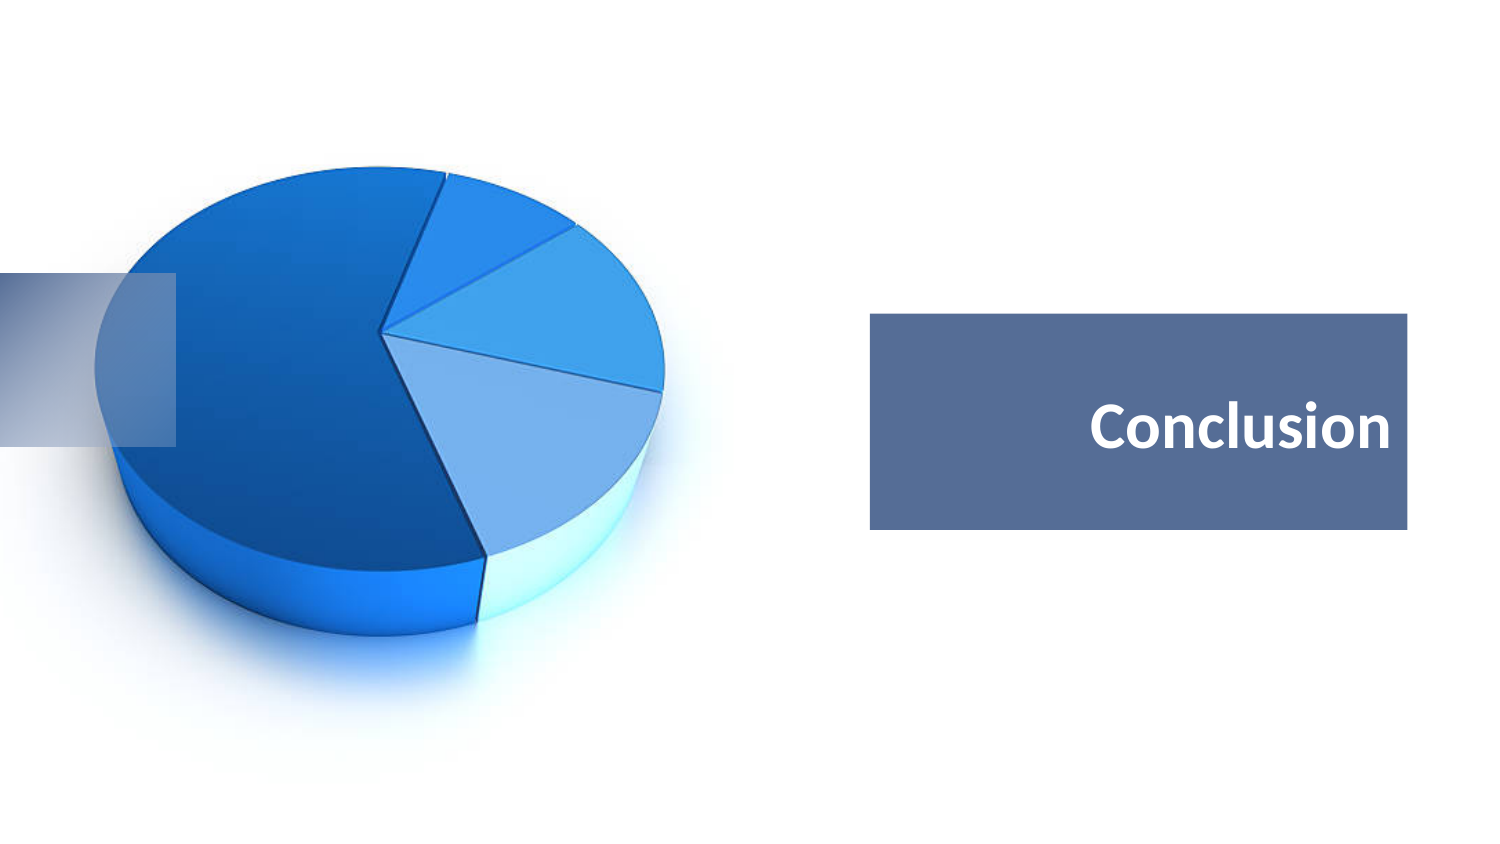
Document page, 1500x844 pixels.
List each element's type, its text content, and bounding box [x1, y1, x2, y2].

text_box Conclusion [869, 313, 1408, 530]
picture [0, 0, 794, 844]
